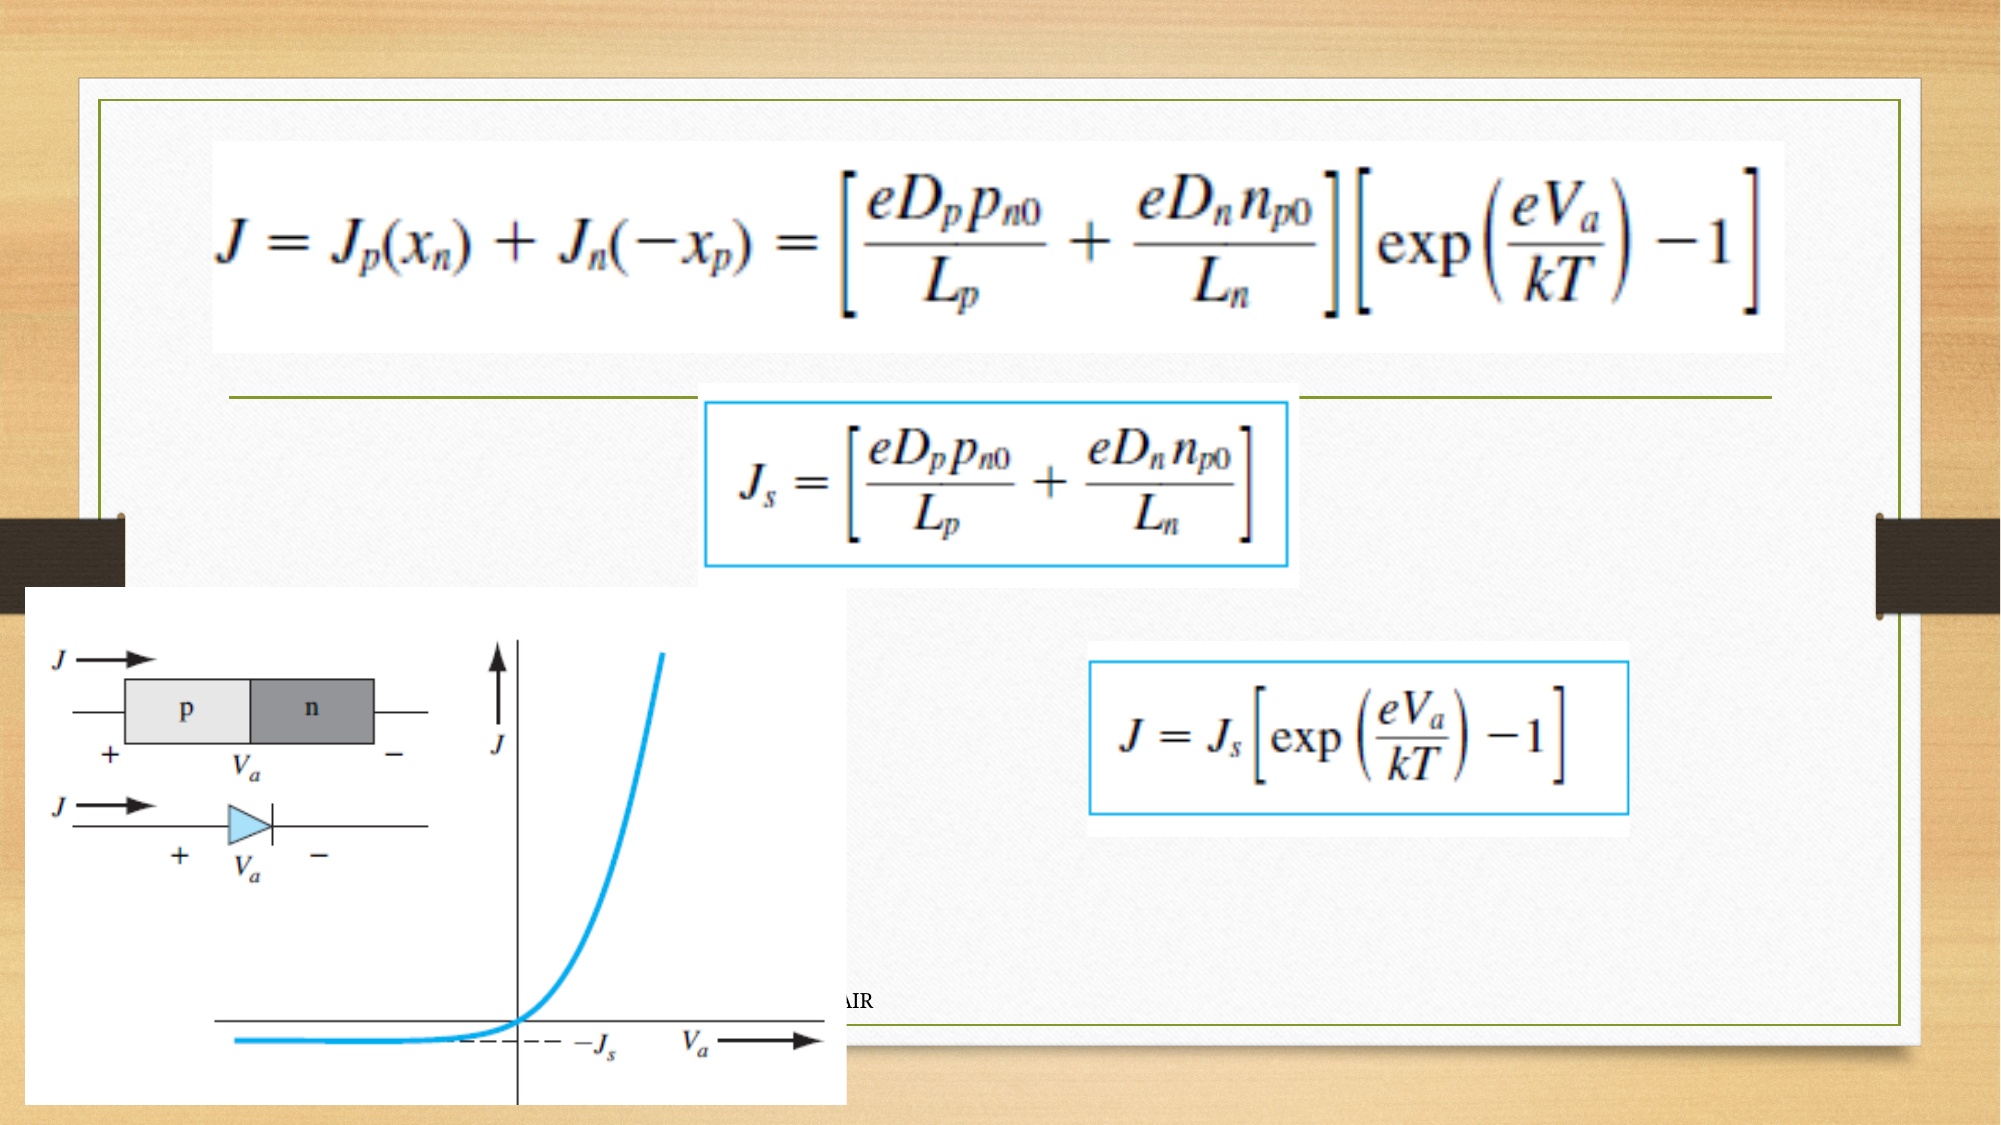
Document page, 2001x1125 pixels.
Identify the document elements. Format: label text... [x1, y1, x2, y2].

picture [0, 0, 2001, 1125]
footer ELECTRONIC MATERIALS AND DEVICES DR.M.SARANYA NAIR [847, 979, 1411, 1025]
